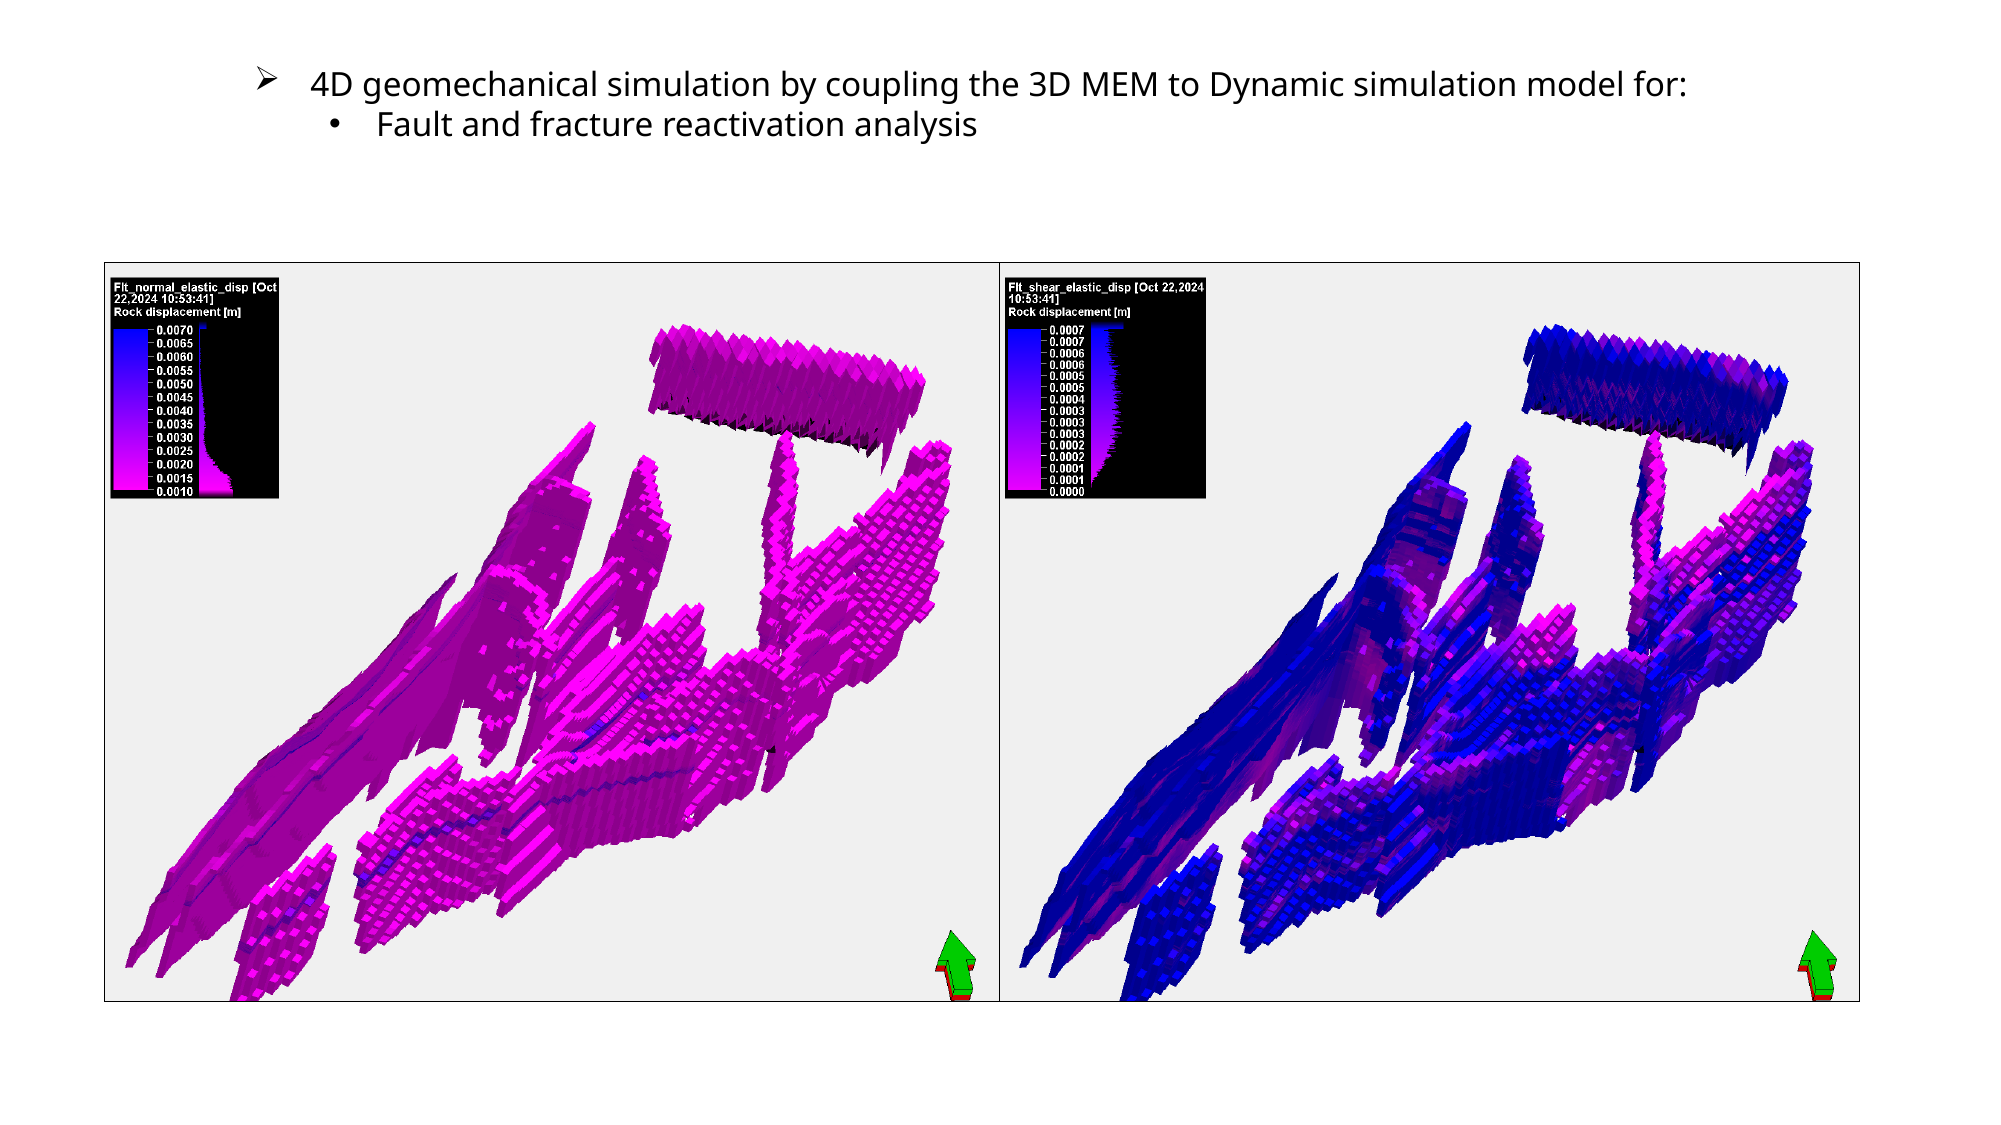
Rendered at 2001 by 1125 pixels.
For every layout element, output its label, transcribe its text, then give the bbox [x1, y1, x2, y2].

picture [104, 261, 1860, 1002]
text_box 4D geomechanical simulation by coupling the 3D MEM to Dynamic simulation model for: Fault and fracture reactivation analysis [164, 55, 2000, 150]
